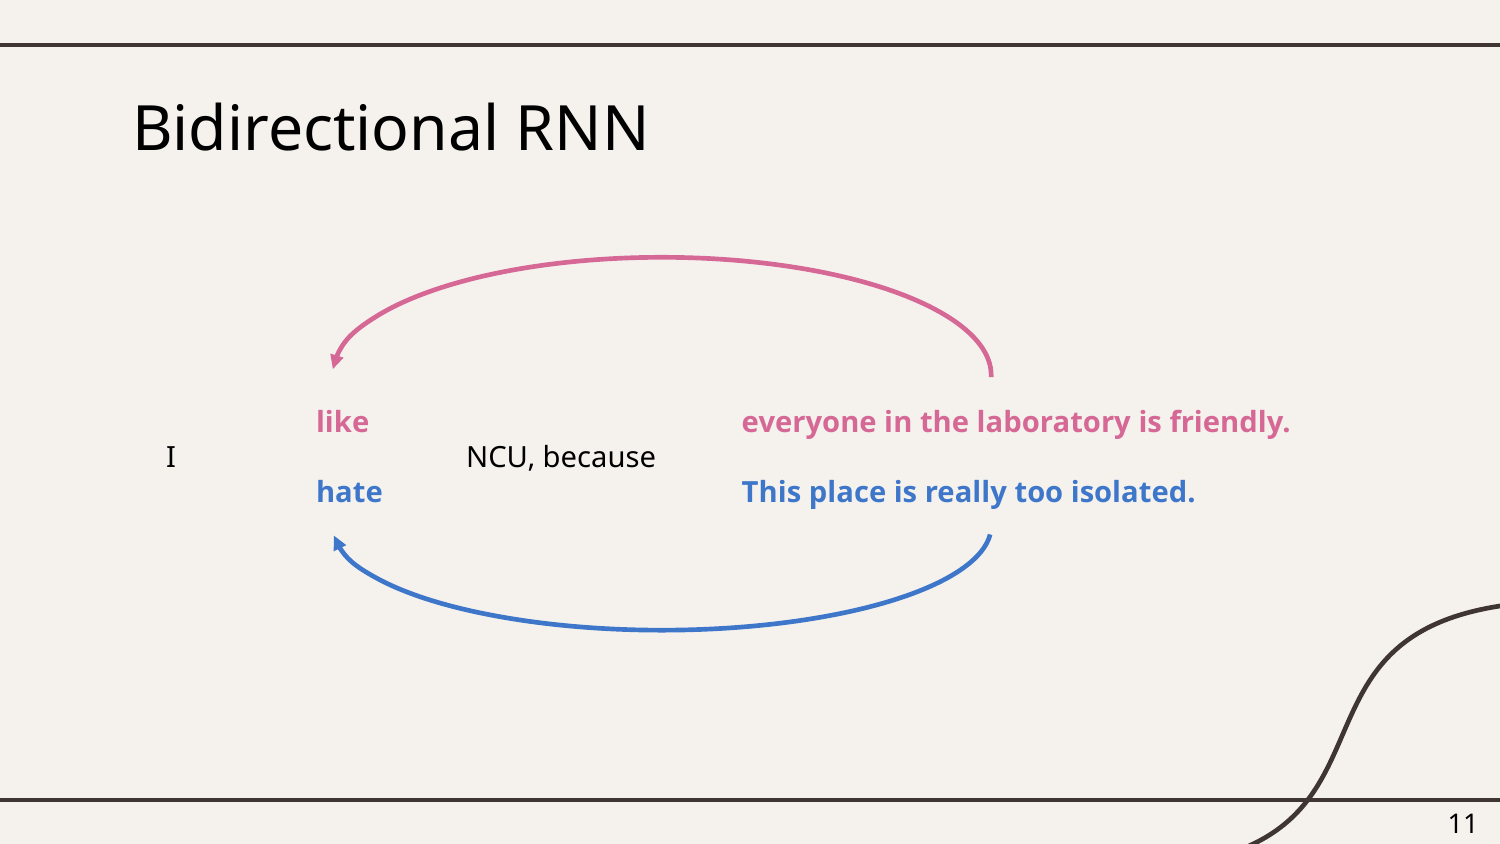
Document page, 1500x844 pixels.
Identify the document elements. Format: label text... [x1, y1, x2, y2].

text_box everyone in the laboratory is friendly. This place is really too isolated. [707, 375, 1388, 536]
subtitle like I NCU, because hate [132, 218, 708, 693]
slide_number 11 [1403, 791, 1494, 844]
text_box [330, 256, 992, 378]
text_box [333, 526, 991, 631]
title Bidirectional RNN [116, 72, 856, 167]
